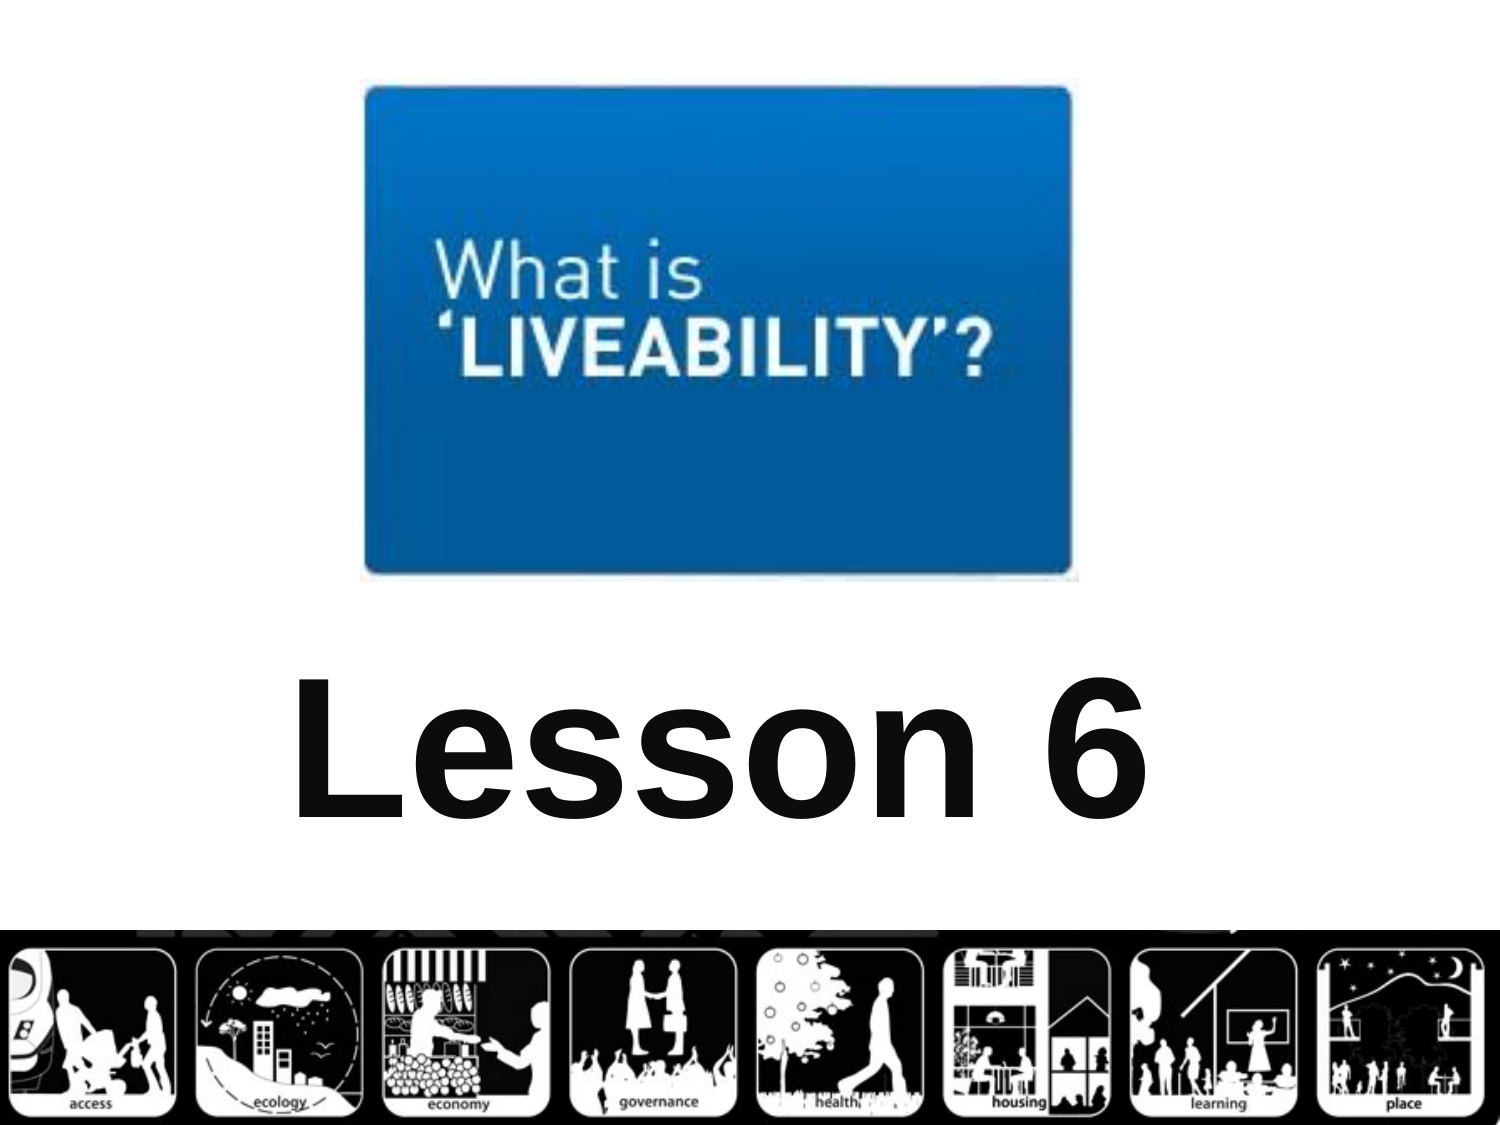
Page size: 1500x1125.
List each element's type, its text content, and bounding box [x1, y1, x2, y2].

picture [359, 77, 1080, 582]
picture [0, 929, 1500, 1125]
text_box Lesson 6 [231, 609, 1209, 868]
